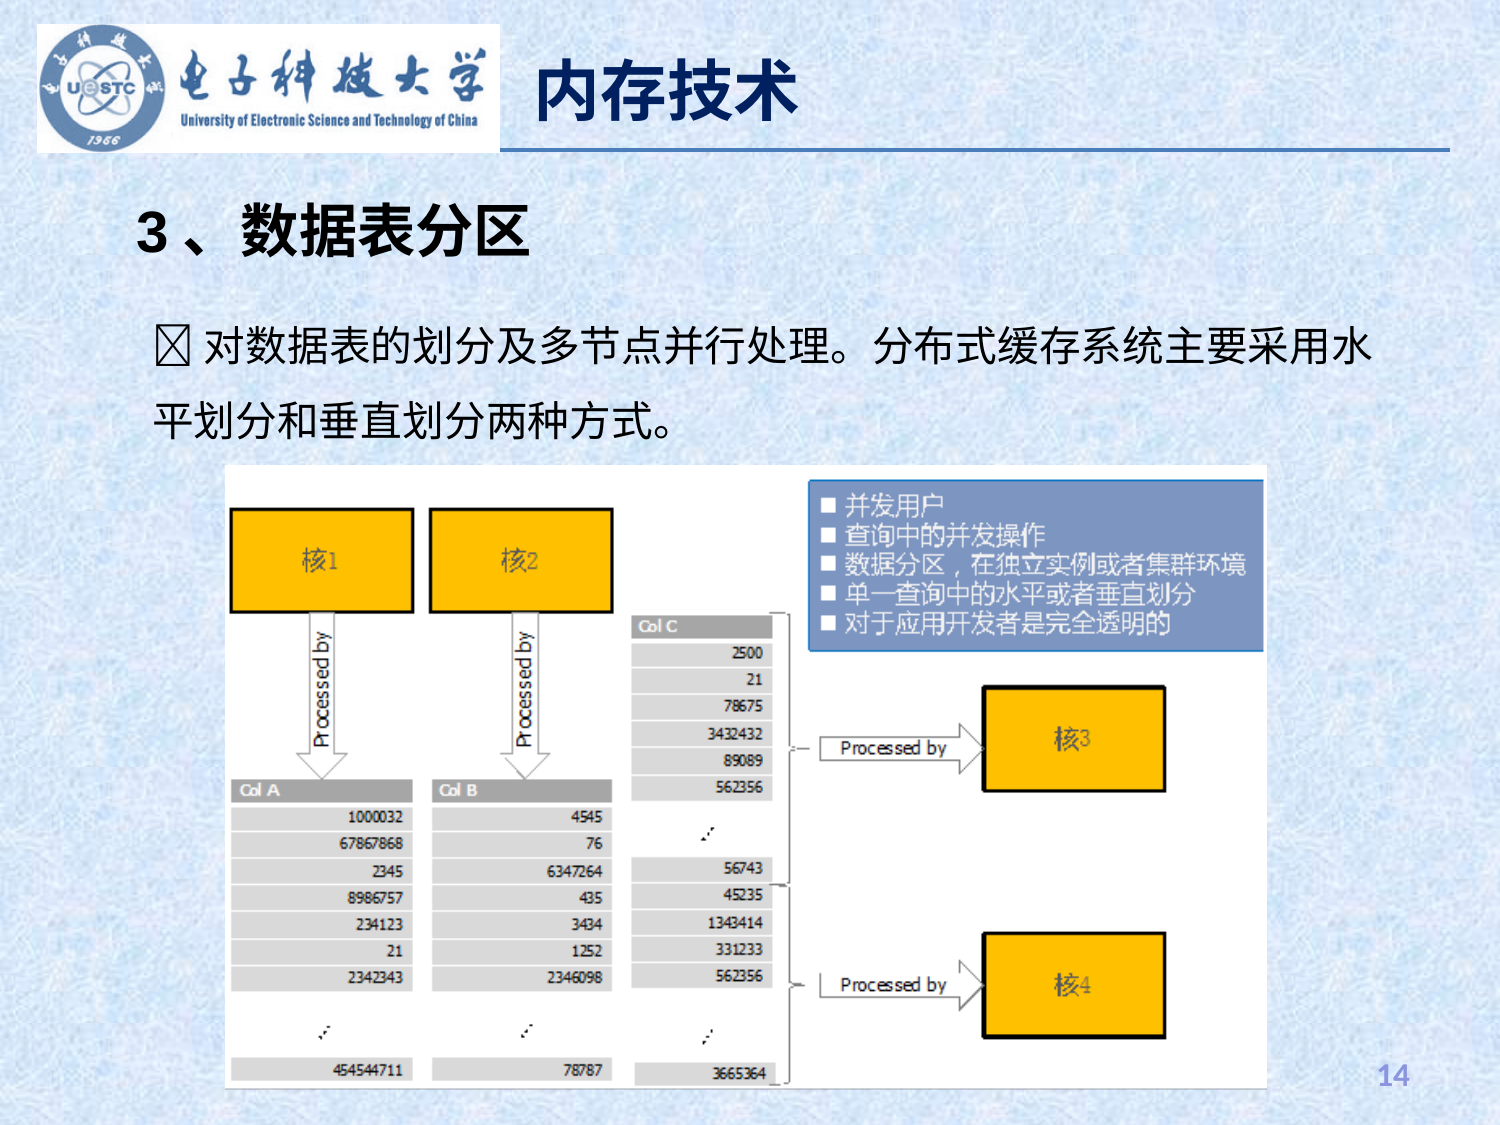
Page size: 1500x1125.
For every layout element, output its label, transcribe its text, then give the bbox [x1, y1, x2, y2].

slide_number 14 [1074, 1042, 1425, 1103]
text_box 对数据表的划分及多节点并行处理。分布式缓存系统主要采用水平划分和垂直划分两种方式。 [137, 287, 1400, 453]
text_box 3、数据表分区 [121, 186, 1422, 272]
picture [0, 0, 1500, 1125]
text_box 内存技术 [518, 41, 1432, 137]
